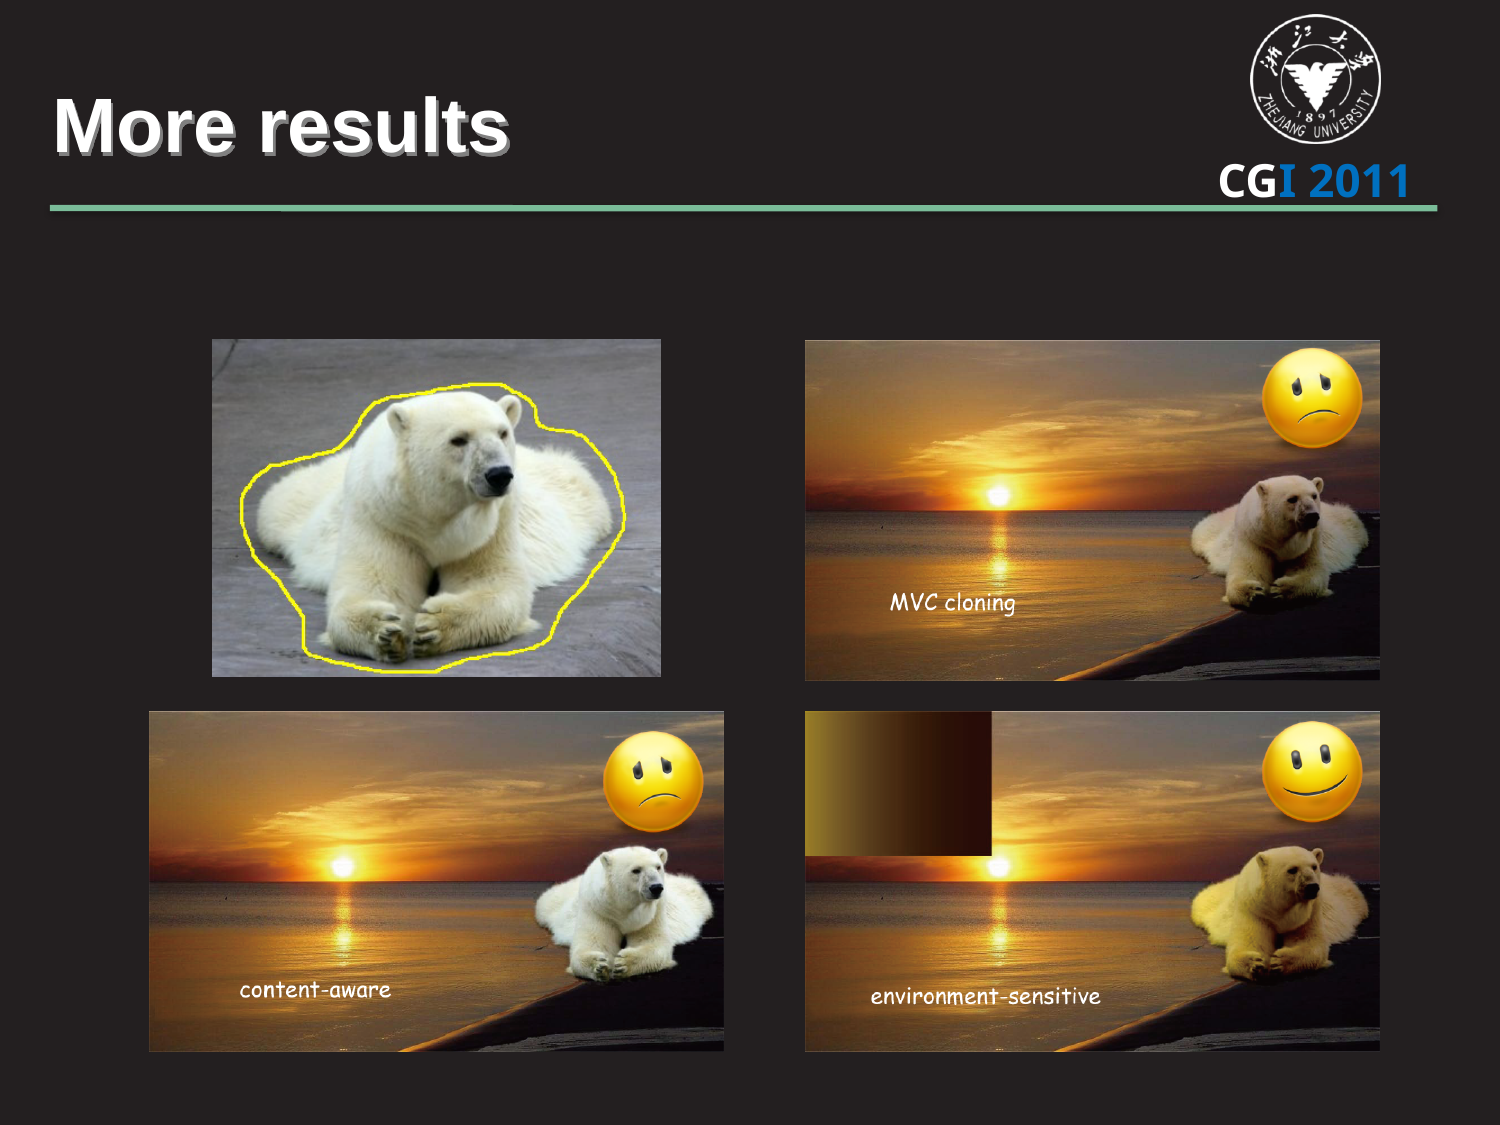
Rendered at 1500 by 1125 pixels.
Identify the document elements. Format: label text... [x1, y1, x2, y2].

picture [805, 338, 1380, 681]
picture [149, 711, 724, 1052]
picture [805, 711, 1380, 1052]
title More results [37, 38, 1163, 206]
picture [1250, 14, 1381, 144]
picture [212, 339, 661, 678]
